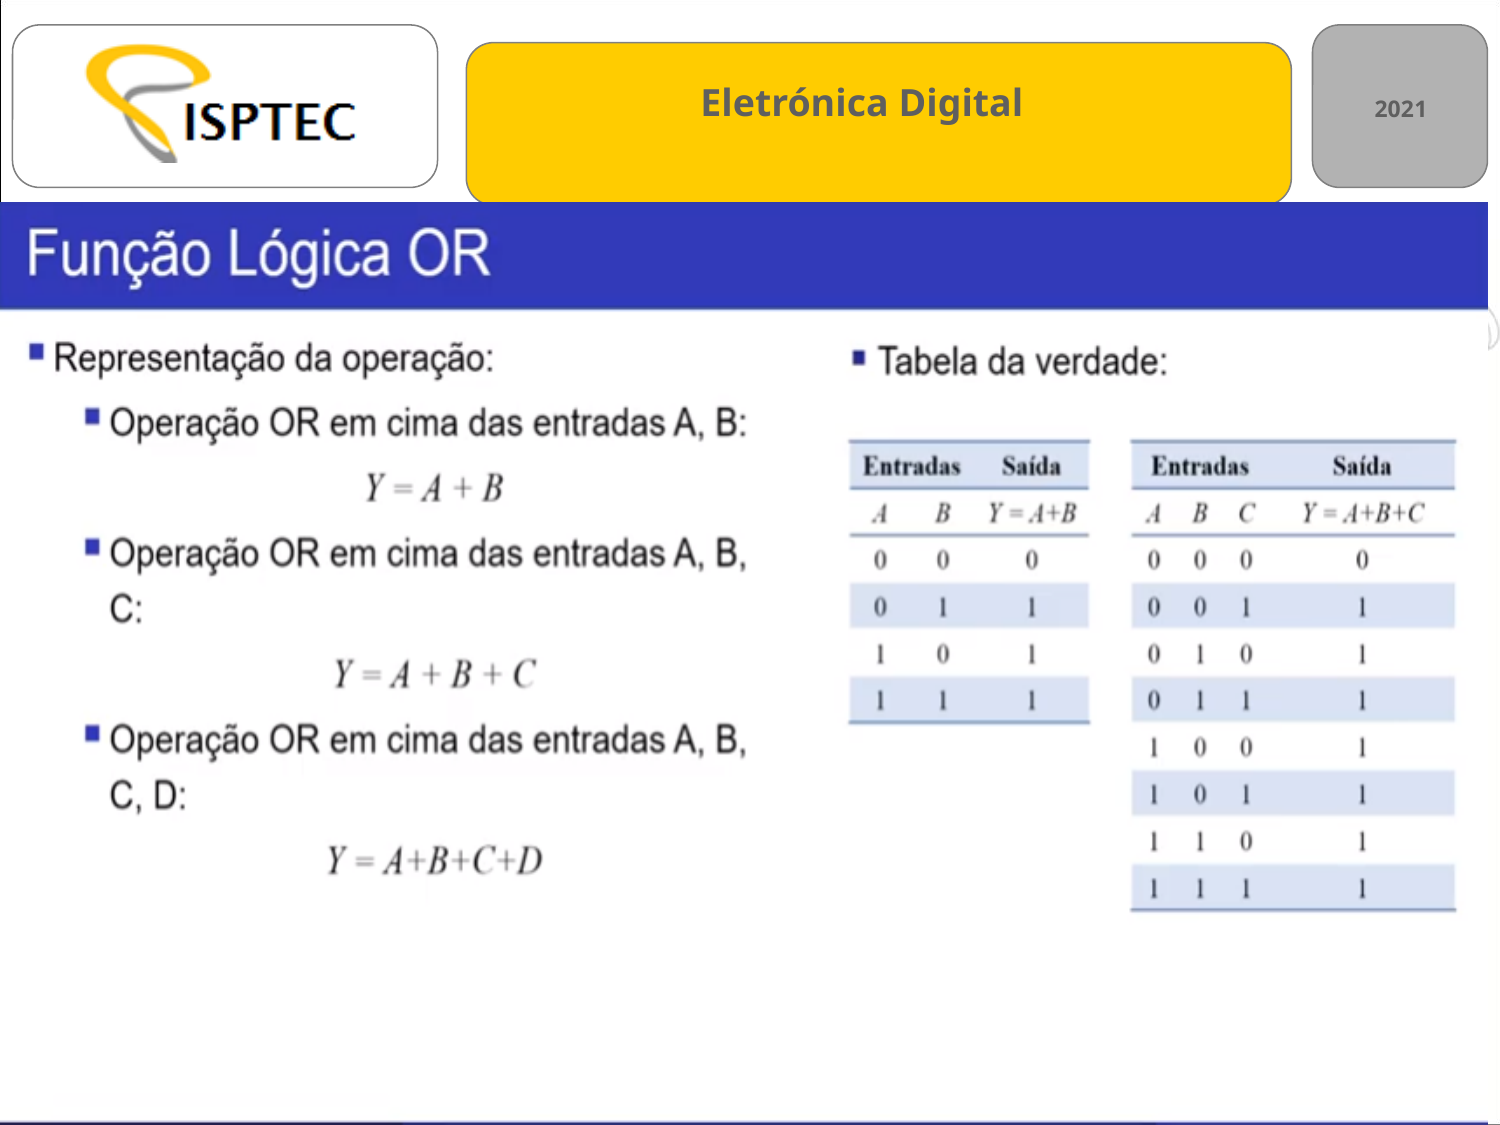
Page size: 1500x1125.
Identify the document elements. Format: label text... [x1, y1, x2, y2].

text_box [12, 24, 438, 188]
text_box Eletrónica Digital [478, 71, 1275, 132]
picture [0, 0, 1500, 1125]
text_box [1312, 24, 1488, 188]
text_box 2021 [1319, 87, 1483, 130]
text_box [466, 42, 1292, 200]
